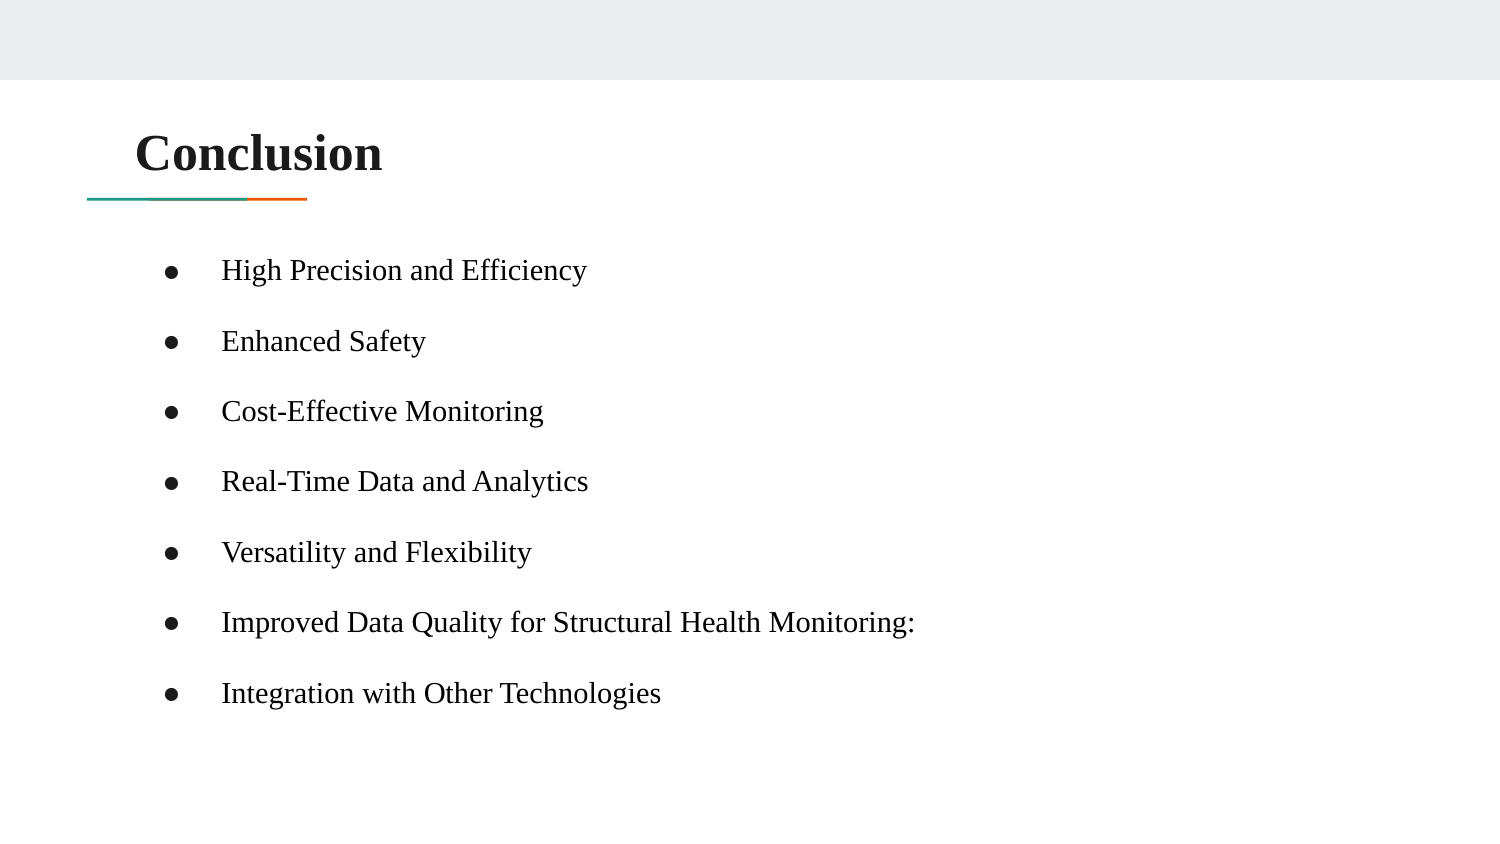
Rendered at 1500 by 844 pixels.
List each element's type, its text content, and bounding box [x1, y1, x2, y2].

title Conclusion [119, 109, 1381, 198]
list High Precision and Efficiency Enhanced Safety Cost-Effective Monitoring Real-Time Data and Analytics Versatility and Flexibility Improved Data Quality for Structural Health Monitoring: Integration with Other Technologies [119, 222, 1381, 728]
